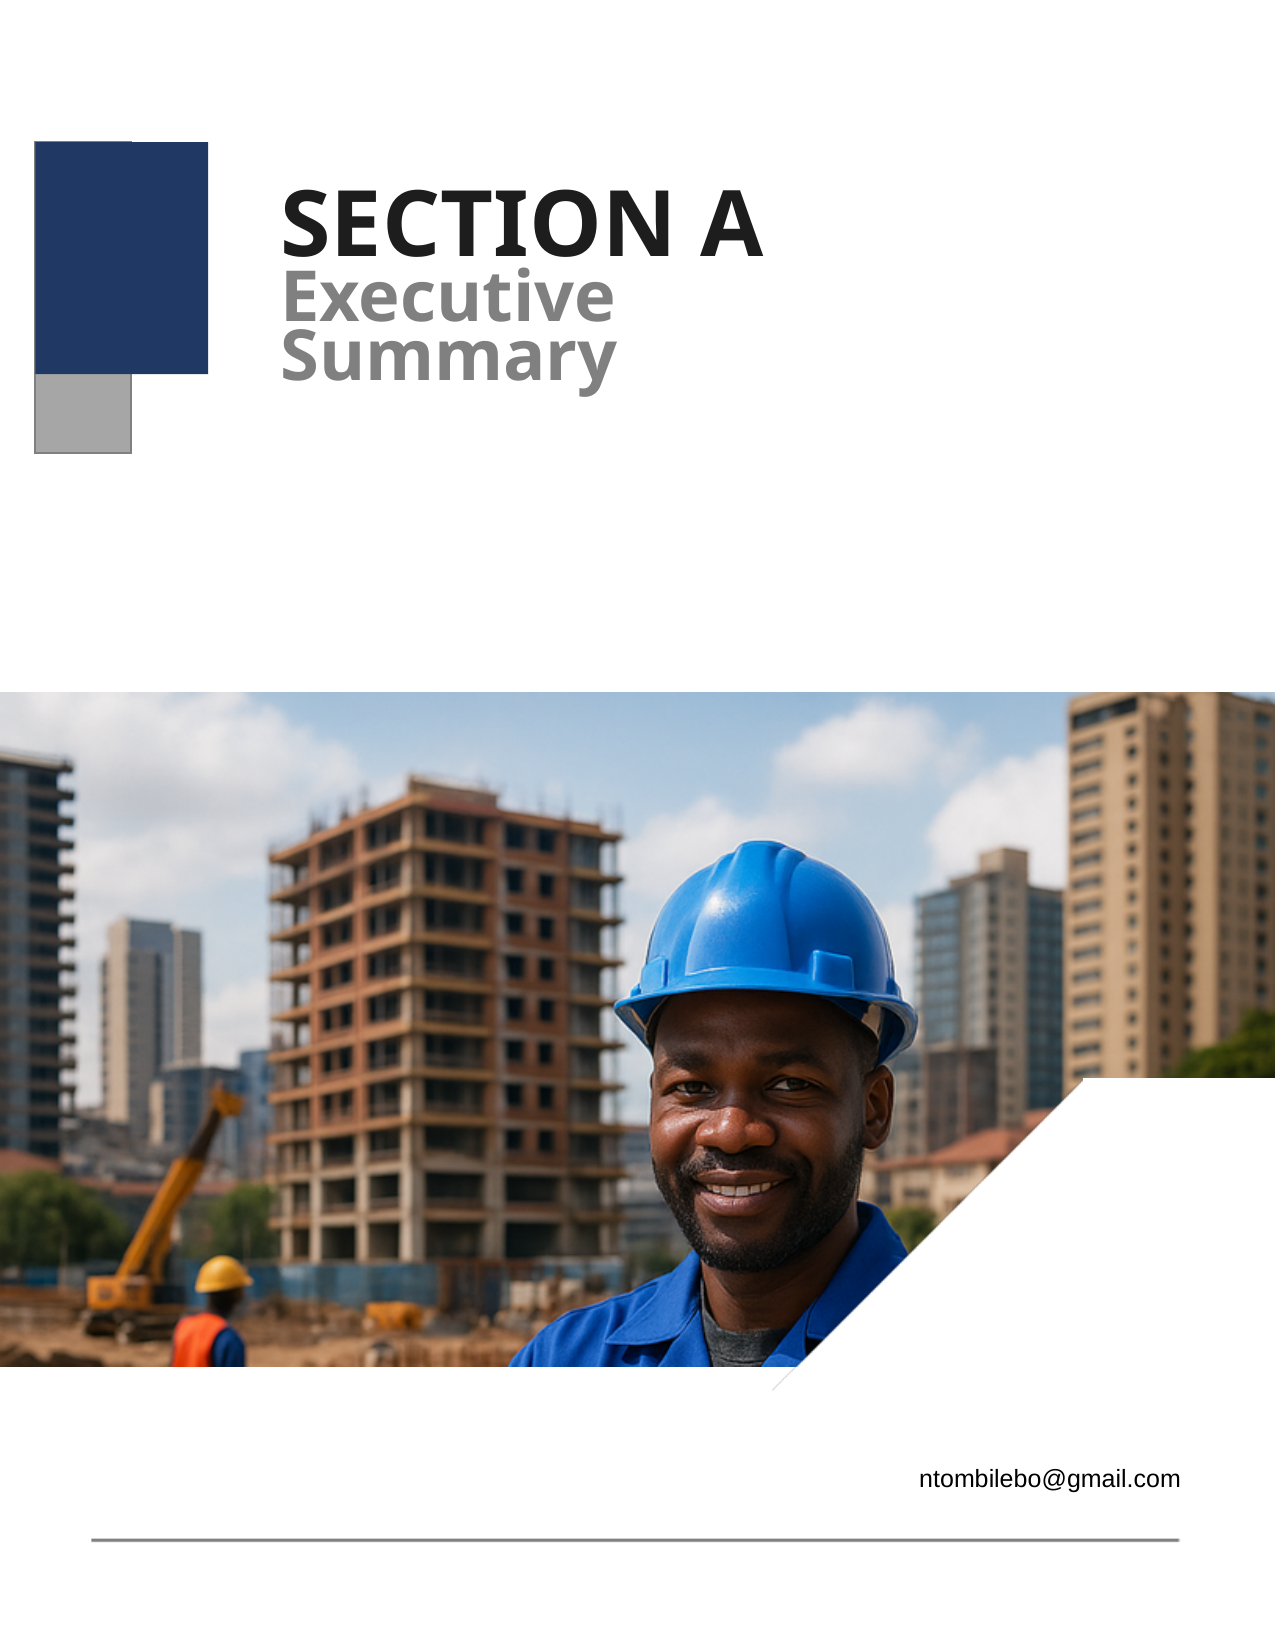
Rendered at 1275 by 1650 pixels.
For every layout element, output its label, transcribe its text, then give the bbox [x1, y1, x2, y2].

text_box SECTION A Executive Summary [209, 171, 967, 340]
picture [0, 692, 1275, 1392]
picture [90, 1523, 1182, 1555]
text_box [34, 375, 132, 454]
text_box ntombilebo@gmail.com [715, 1460, 1182, 1498]
text_box [34, 141, 209, 375]
